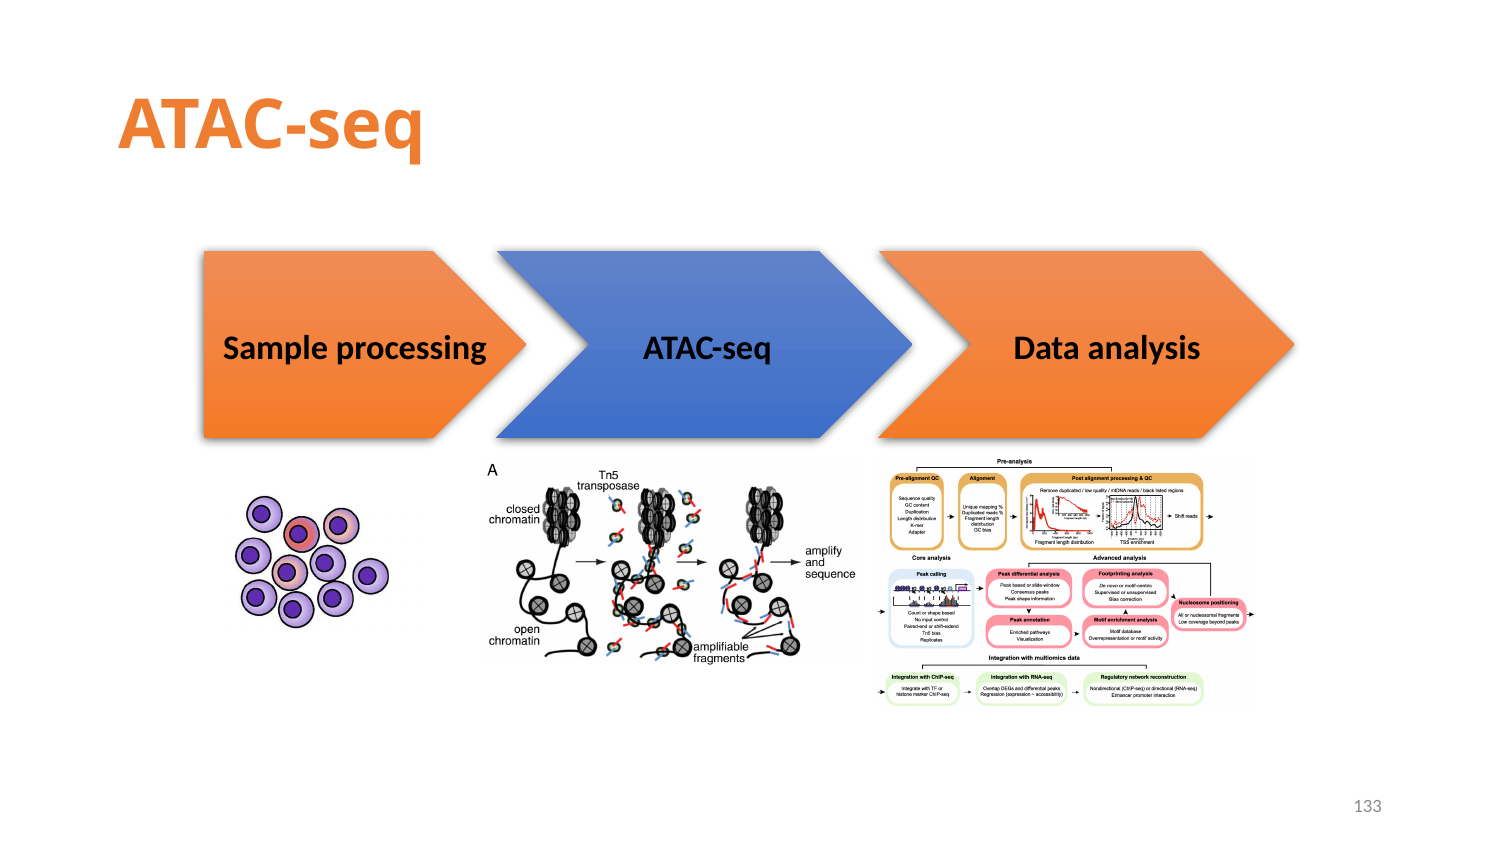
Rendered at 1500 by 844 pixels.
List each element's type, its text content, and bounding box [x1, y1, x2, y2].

picture [209, 493, 424, 631]
picture [878, 459, 1254, 706]
text_box [878, 250, 1295, 439]
slide_number 133 [1059, 782, 1397, 827]
picture [483, 459, 859, 665]
text_box [203, 250, 499, 439]
text_box [503, 321, 527, 368]
text_box Data analysis [998, 317, 1216, 374]
title ATAC-seq [103, 44, 1397, 208]
text_box Sample processing [208, 317, 503, 374]
text_box ATAC-seq [628, 317, 787, 374]
text_box [496, 250, 913, 439]
